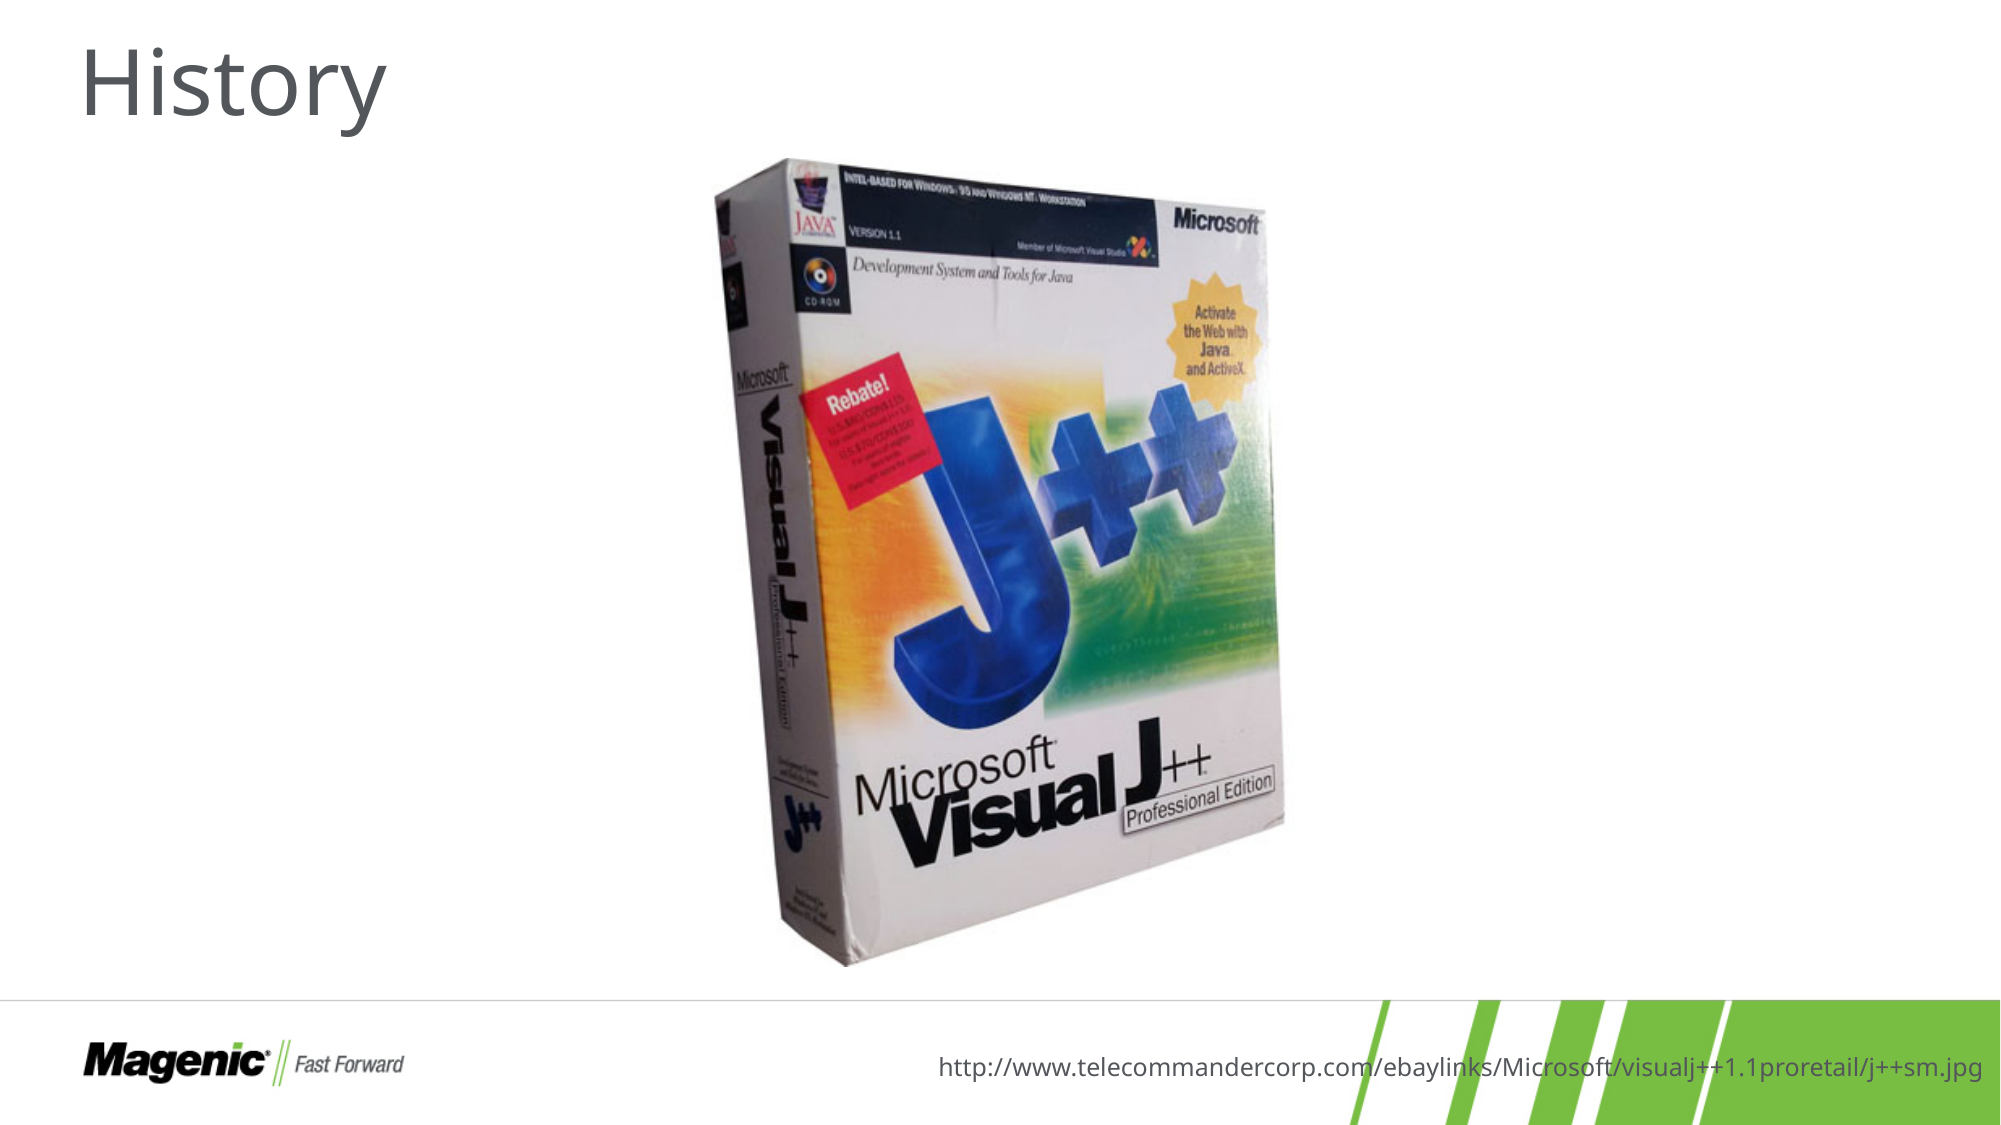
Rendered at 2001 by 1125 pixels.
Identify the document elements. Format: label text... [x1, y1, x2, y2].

title History [63, 41, 1938, 131]
picture [0, 0, 2001, 1125]
text_box http://www.telecommandercorp.com/ebaylinks/Microsoft/visualj++1.1proretail/j++sm.jpg [479, 1029, 2000, 1104]
